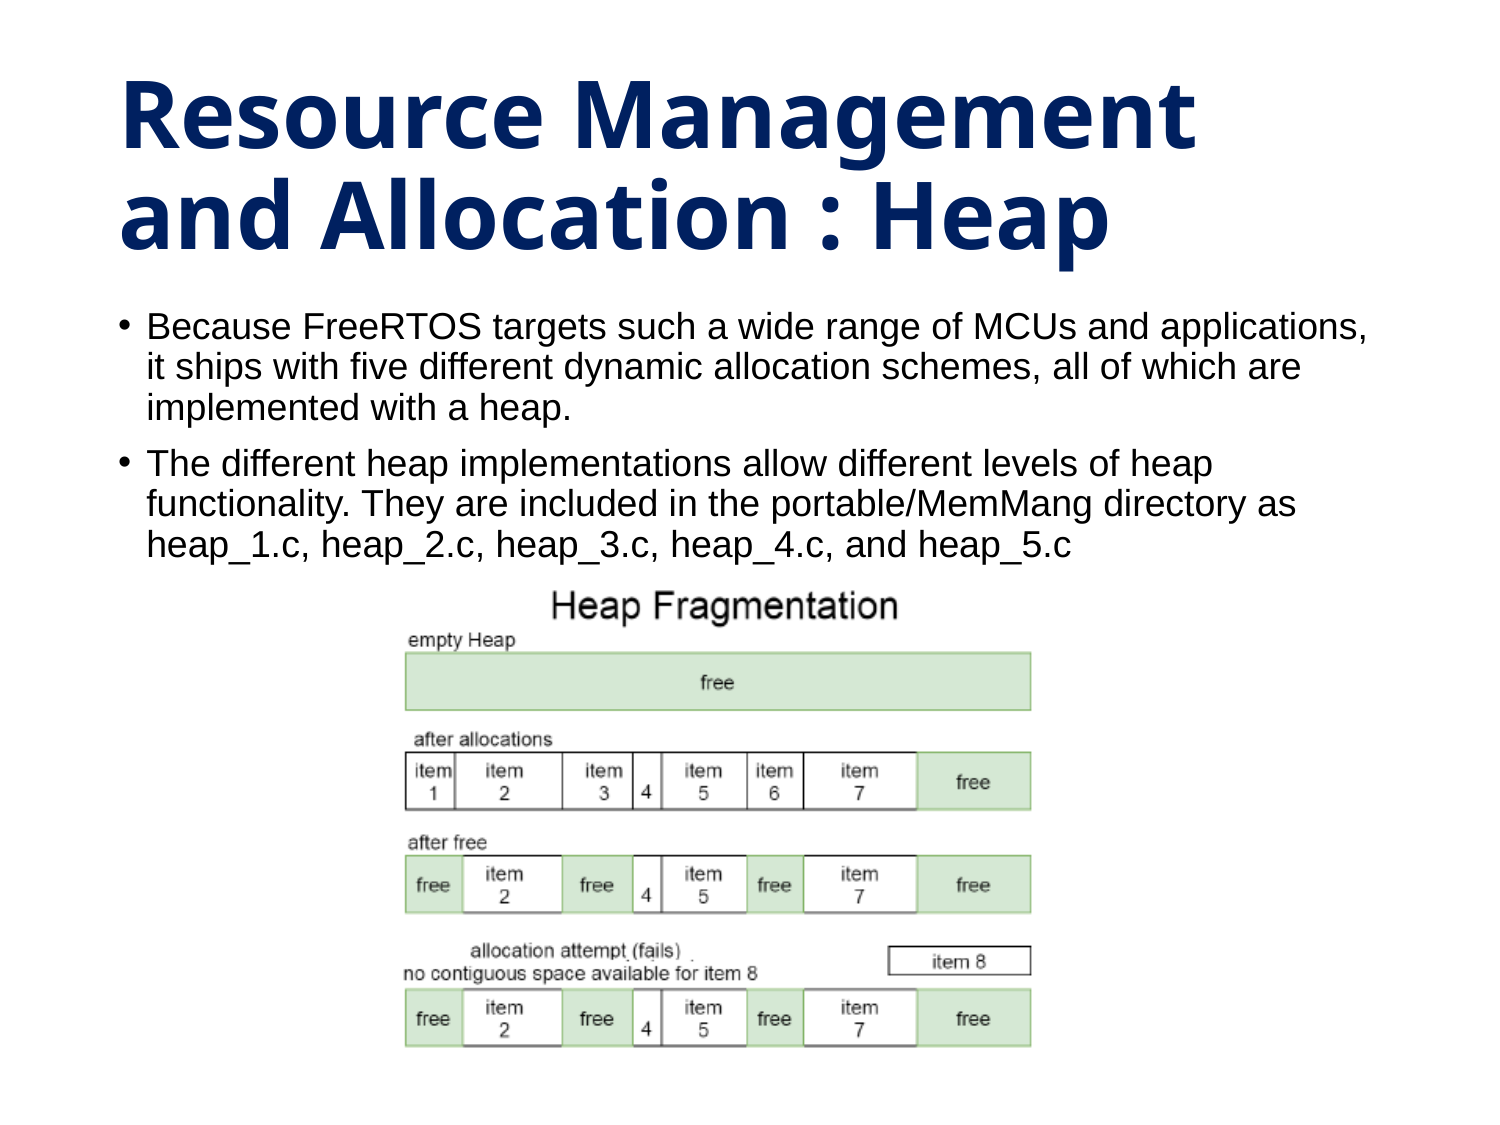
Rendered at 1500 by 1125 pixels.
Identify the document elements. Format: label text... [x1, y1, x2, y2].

picture [399, 589, 1052, 1065]
list Because FreeRTOS targets such a wide range of MCUs and applications, it ships with five different dynamic allocation schemes, all of which are implemented with a heap. The different heap implementations allow different levels of heap functionality. They are included in the portable/MemMang directory as heap_1.c, heap_2.c, heap_3.c, heap_4.c, and heap_5.c [103, 299, 1397, 1014]
title Resource Management and Allocation : Heap [103, 59, 1397, 278]
